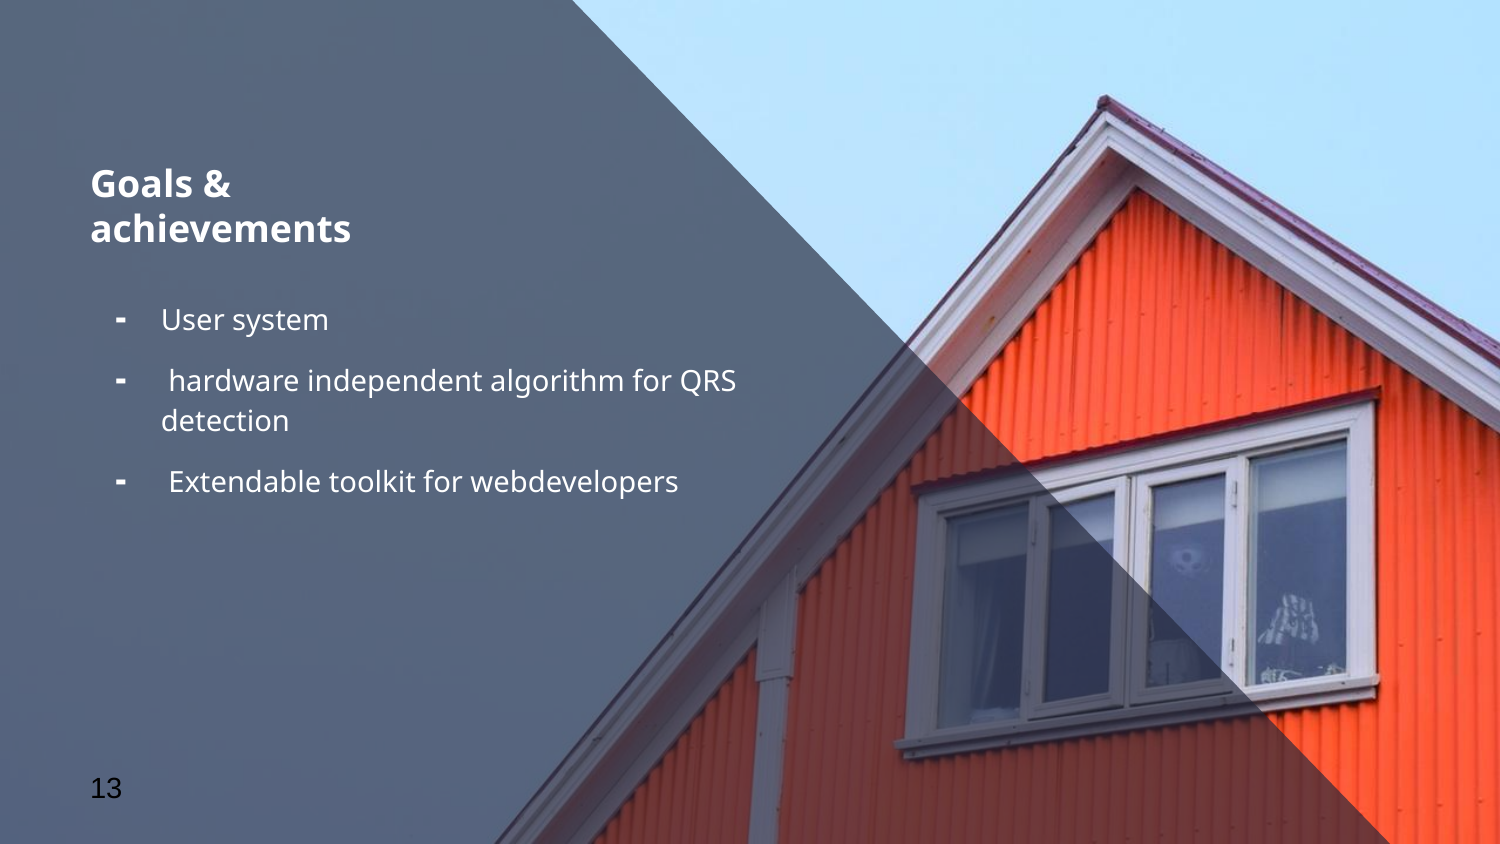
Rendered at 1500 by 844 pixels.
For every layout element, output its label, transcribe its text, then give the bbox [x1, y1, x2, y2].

picture [574, 0, 1500, 844]
list User system hardware independent algorithm for QRS detection Extendable toolkit for webdevelopers [75, 281, 857, 731]
title Goals & achievements [75, 161, 467, 265]
slide_number 13 [75, 766, 165, 807]
